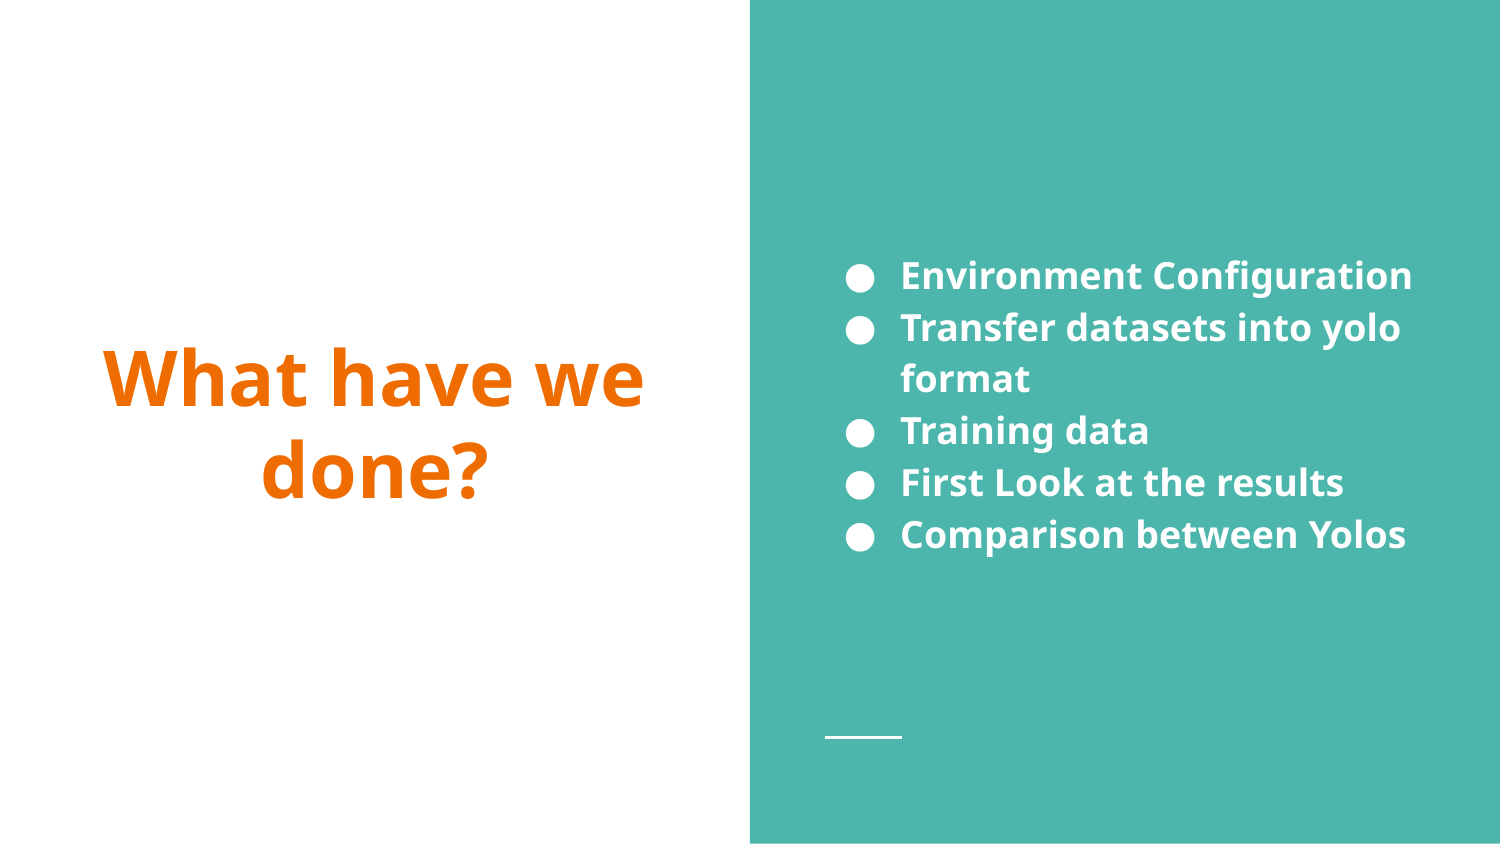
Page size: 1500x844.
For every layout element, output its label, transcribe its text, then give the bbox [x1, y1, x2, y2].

title What have we done? [43, 313, 708, 530]
list Environment Configuration Transfer datasets into yolo format Training data First Look at the results Comparison between Yolos [810, 118, 1440, 725]
